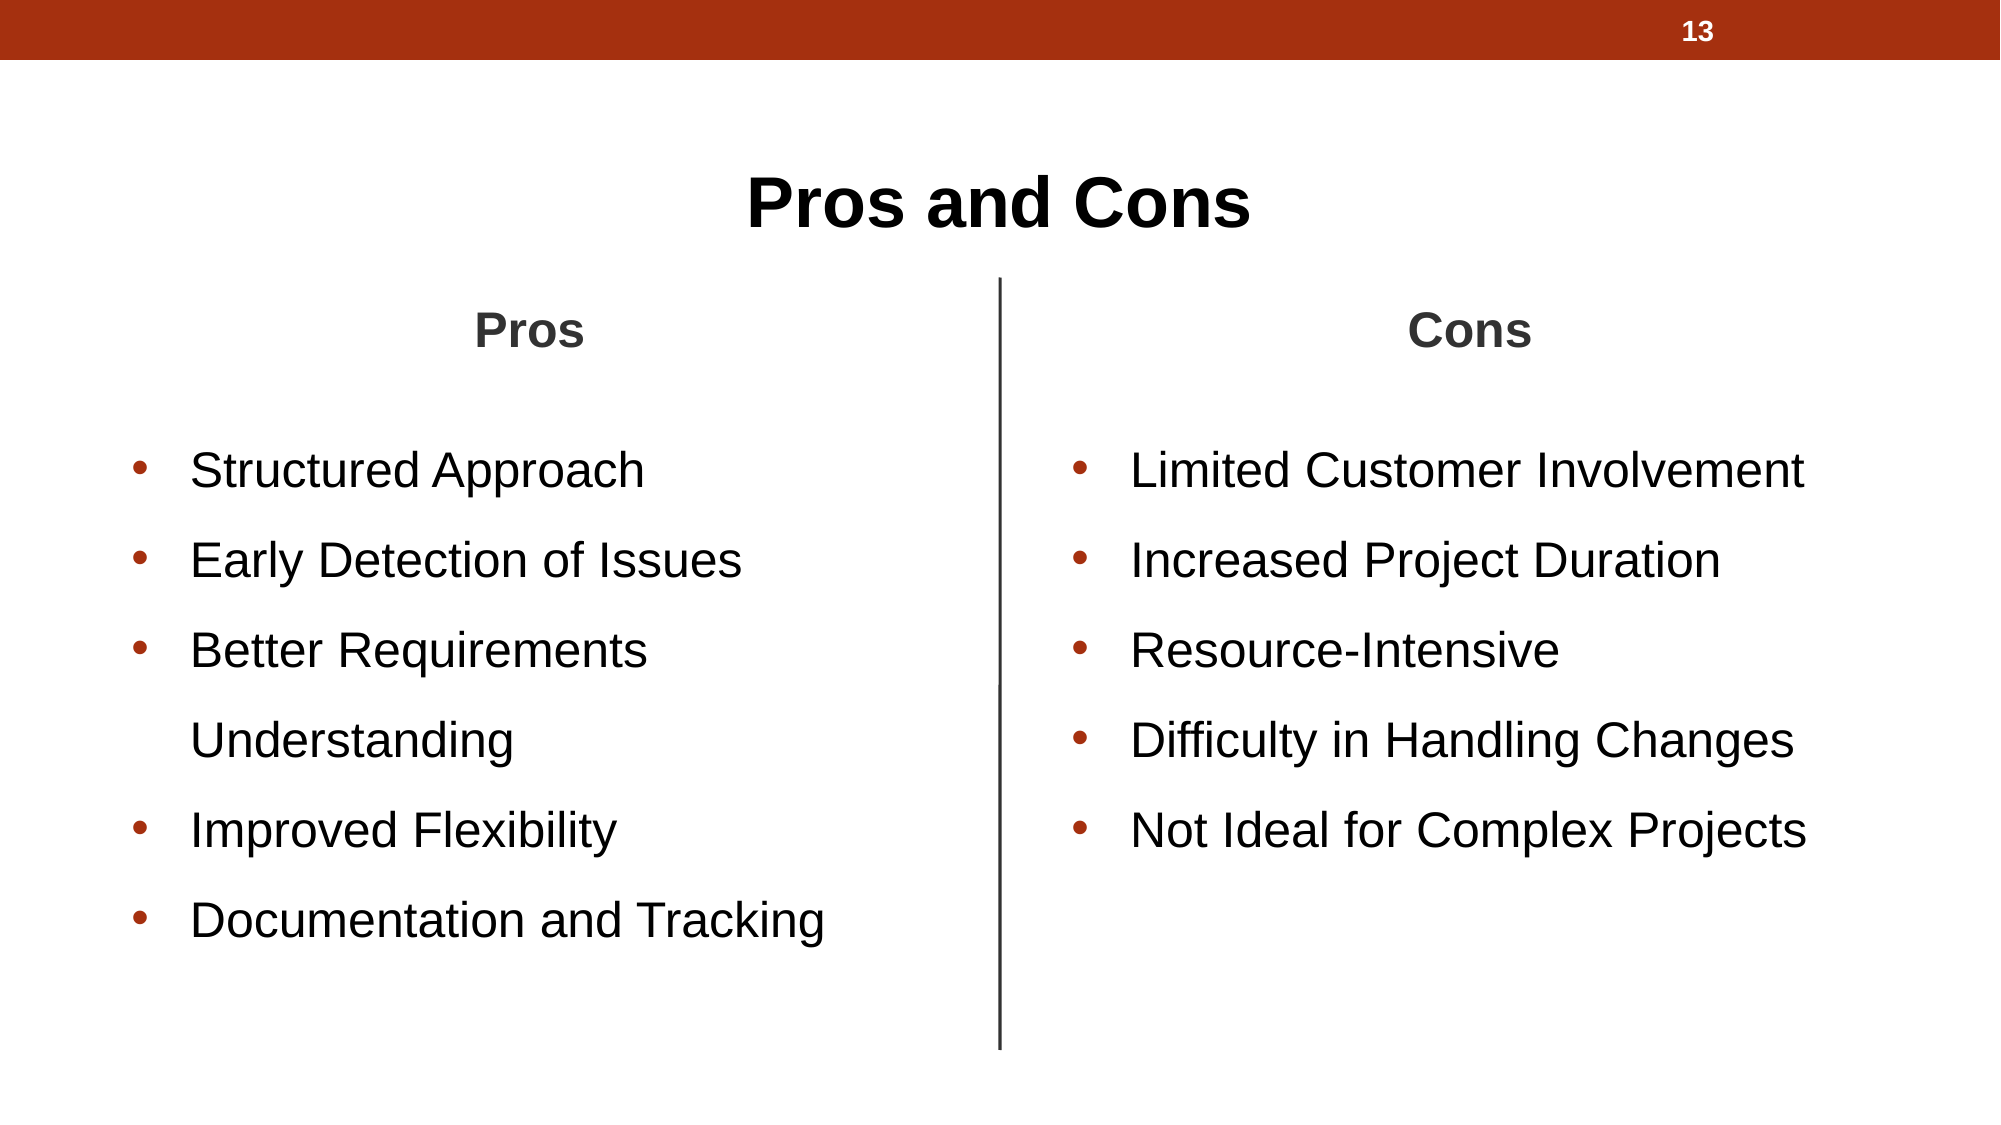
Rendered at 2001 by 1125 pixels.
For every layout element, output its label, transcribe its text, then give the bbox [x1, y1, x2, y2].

list Limited Customer Involvement Increased Project Duration Resource-Intensive Difficulty in Handling Changes Not Ideal for Complex Projects [1040, 399, 1900, 1049]
title Pros and Cons [99, 87, 1900, 250]
list Cons [1040, 275, 1900, 380]
list Pros [99, 275, 960, 380]
list Structured Approach Early Detection of Issues Better Requirements Understanding Improved Flexibility Documentation and Tracking [99, 399, 960, 1049]
slide_number 13 [1666, 3, 1900, 57]
